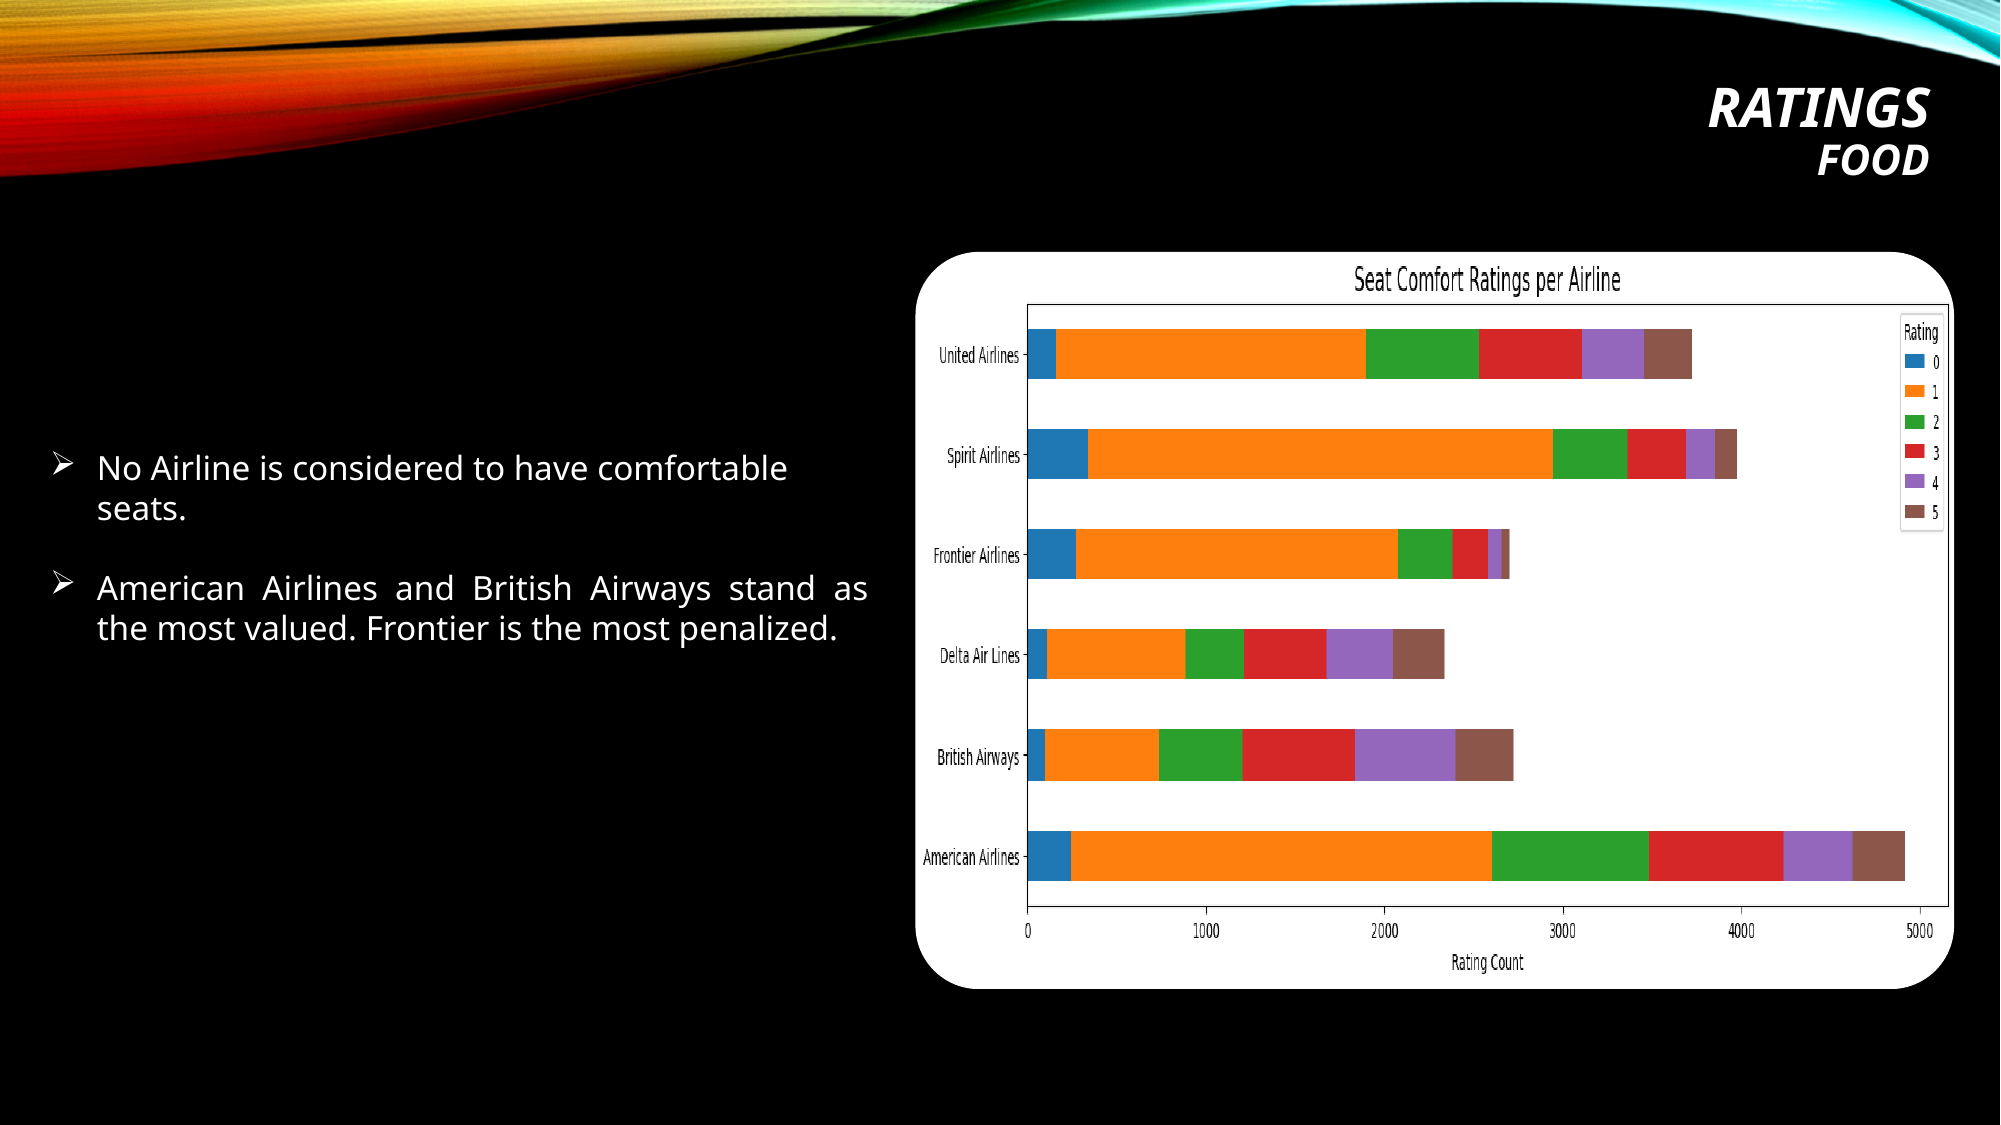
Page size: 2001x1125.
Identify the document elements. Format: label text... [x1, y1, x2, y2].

text_box No Airline is considered to have comfortable seats. American Airlines and British Airways stand as the most valued. Frontier is the most penalized. [35, 400, 885, 695]
picture [0, 0, 2000, 178]
title Ratings food [945, 72, 1946, 193]
picture [915, 251, 1955, 990]
